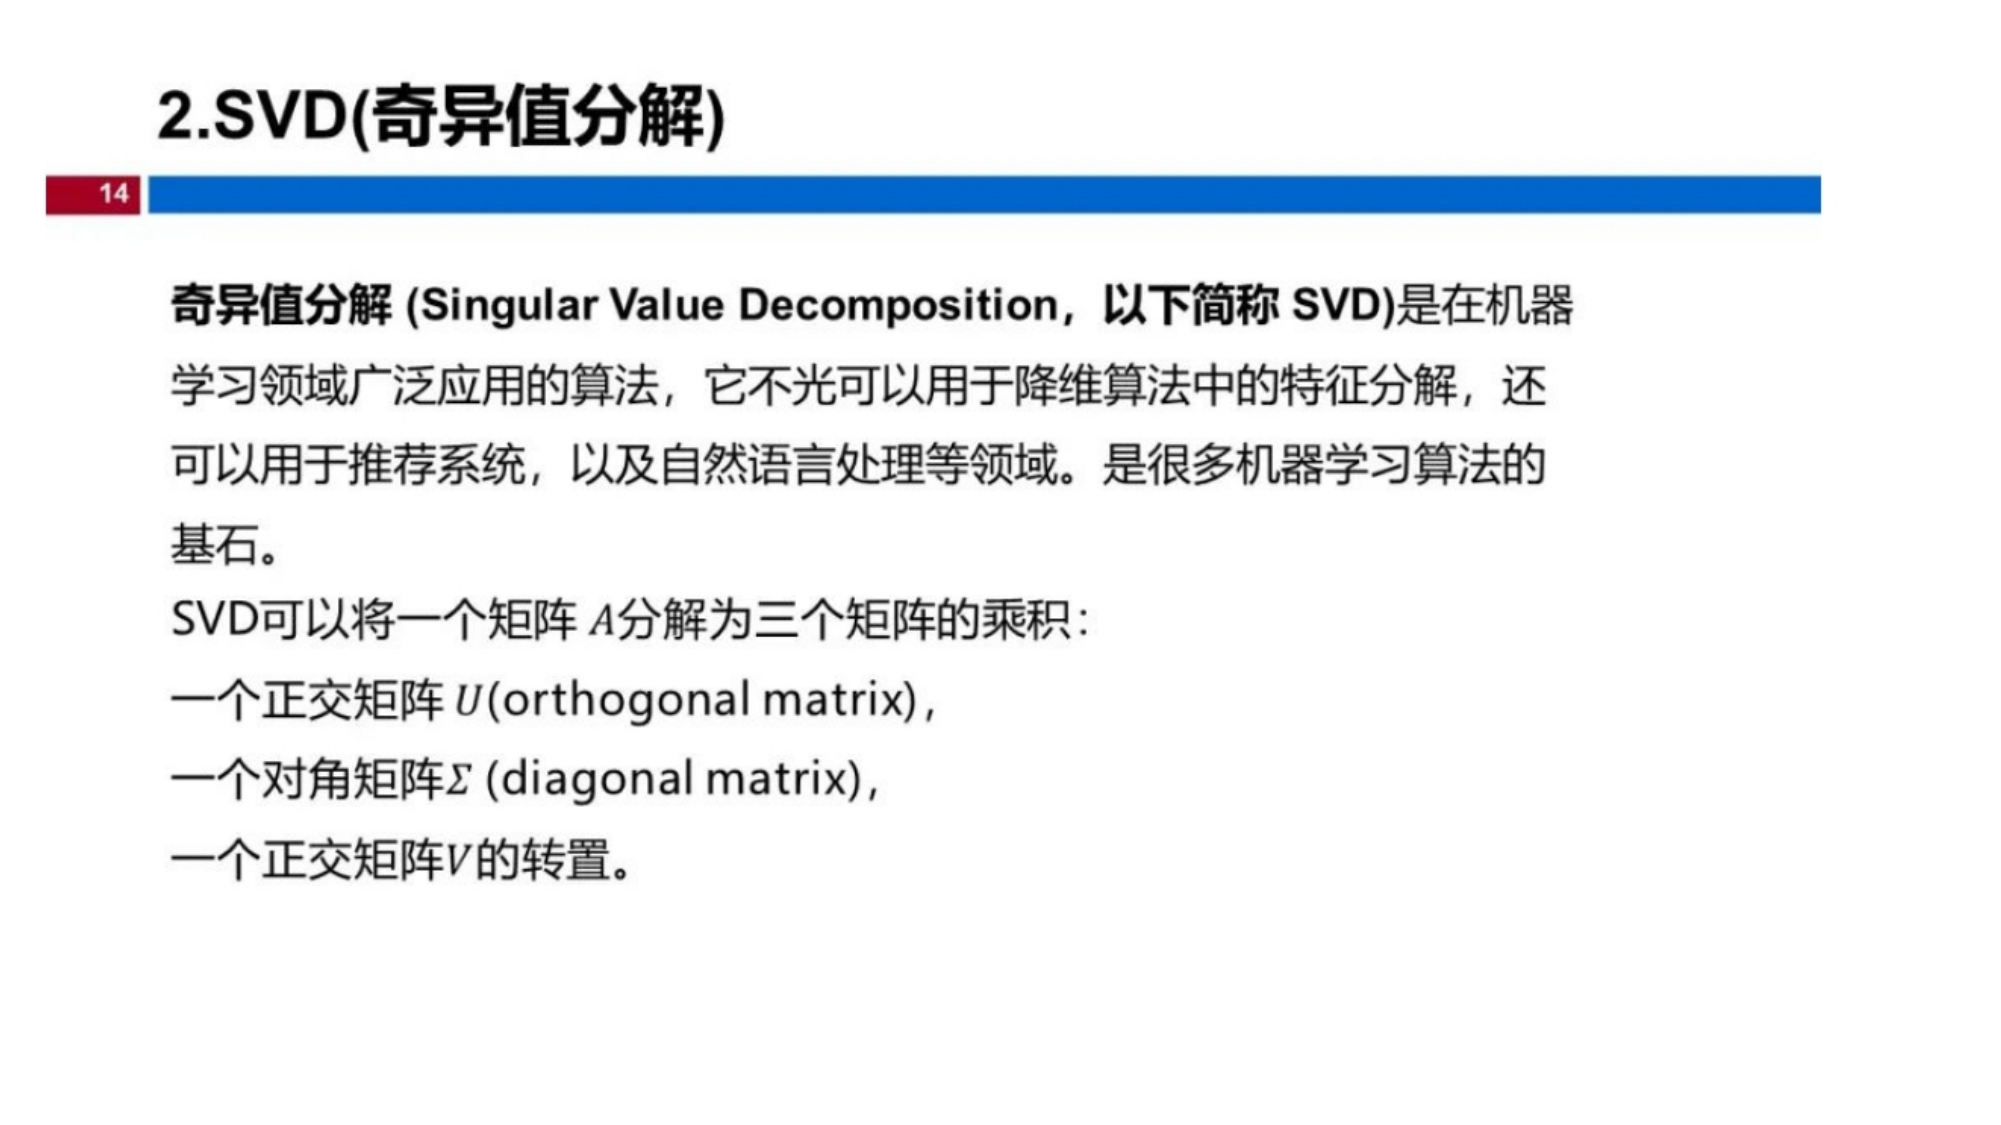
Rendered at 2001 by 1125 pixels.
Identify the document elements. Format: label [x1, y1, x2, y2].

list [24, 41, 1841, 1083]
